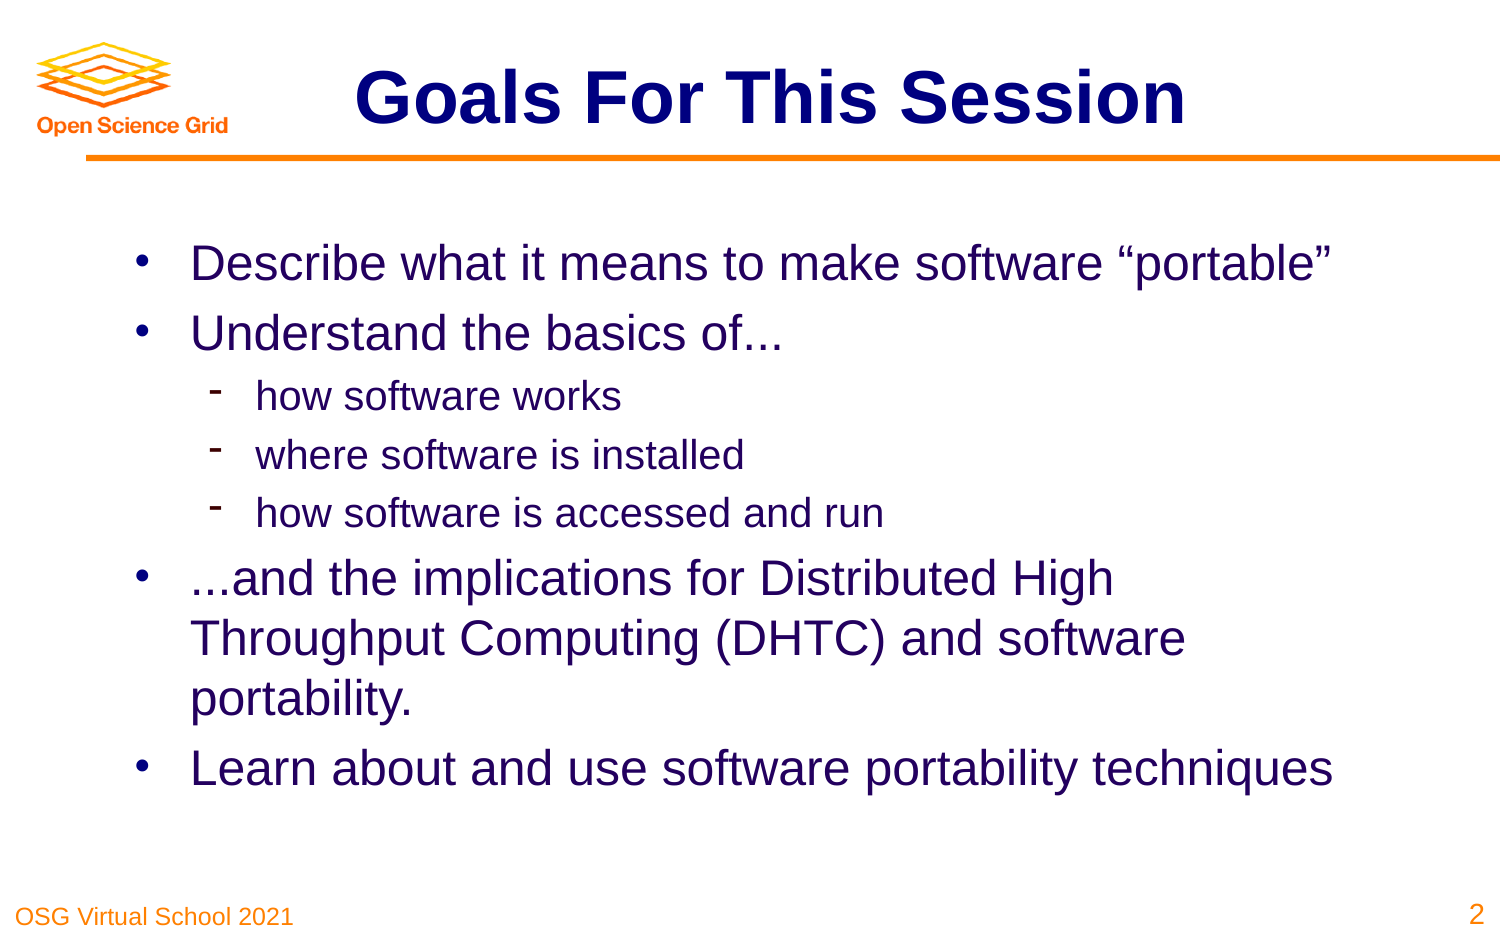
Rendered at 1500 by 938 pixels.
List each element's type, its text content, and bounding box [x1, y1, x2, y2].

list Describe what it means to make software “portable” Understand the basics of... how software works where software is installed how software is accessed and run ...and the implications for Distributed High Throughput Computing (DHTC) and software portability. Learn about and use software portability techniques [118, 223, 1382, 899]
slide_number 2 [1430, 874, 1500, 938]
picture [17, 23, 201, 151]
title Goals For This Session [201, 15, 1342, 172]
